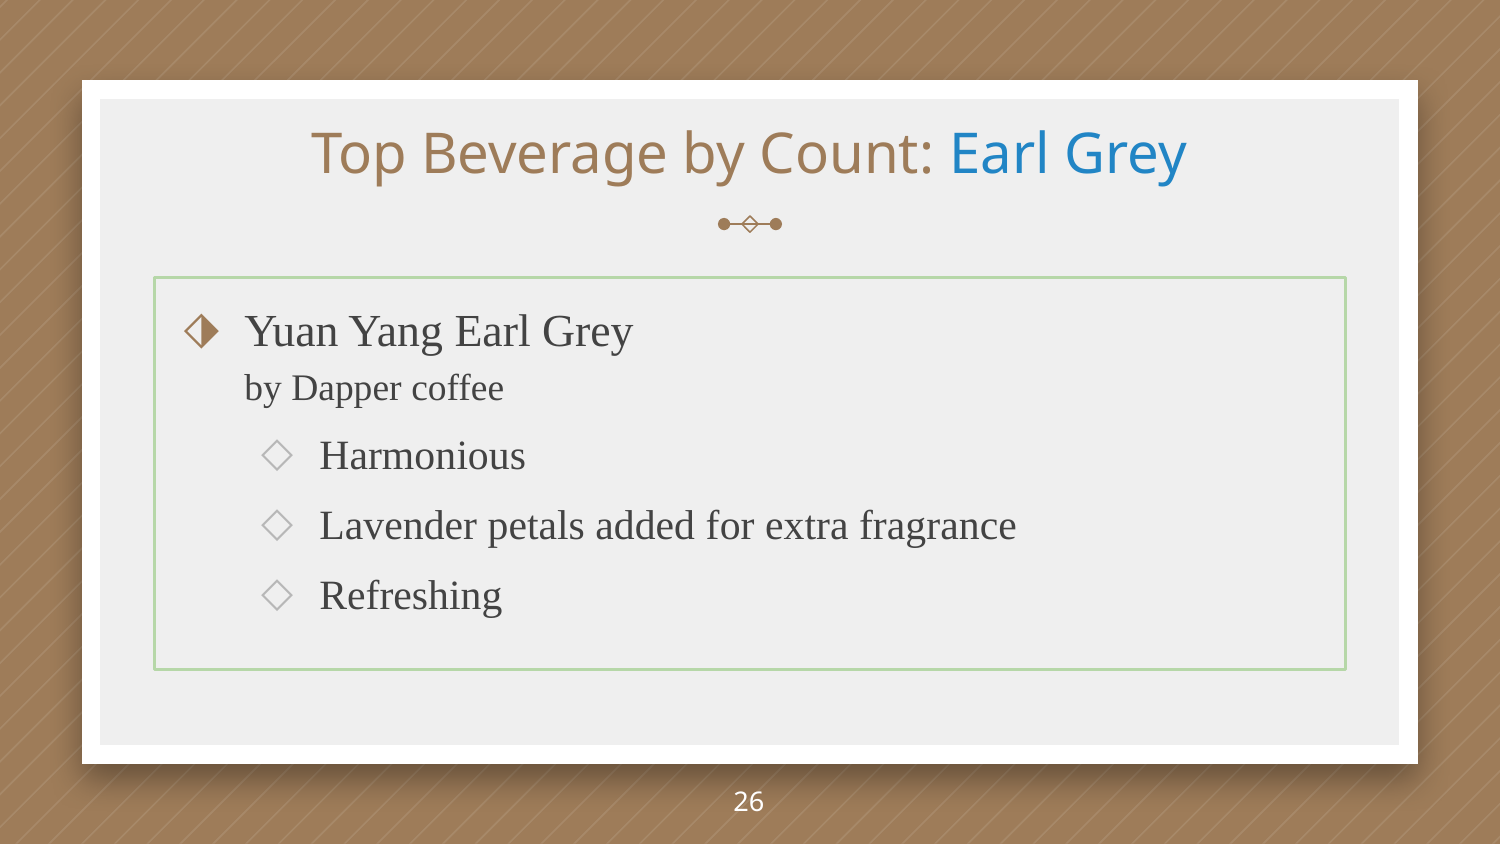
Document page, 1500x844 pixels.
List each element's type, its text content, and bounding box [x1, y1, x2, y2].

slide_number ‹#› [0, 762, 1499, 844]
list Yuan Yang Earl Grey by Dapper coffee Harmonious Lavender petals added for extra fragrance Refreshing [154, 277, 1346, 670]
title Top Beverage by Count: Earl Grey [78, 59, 1419, 200]
